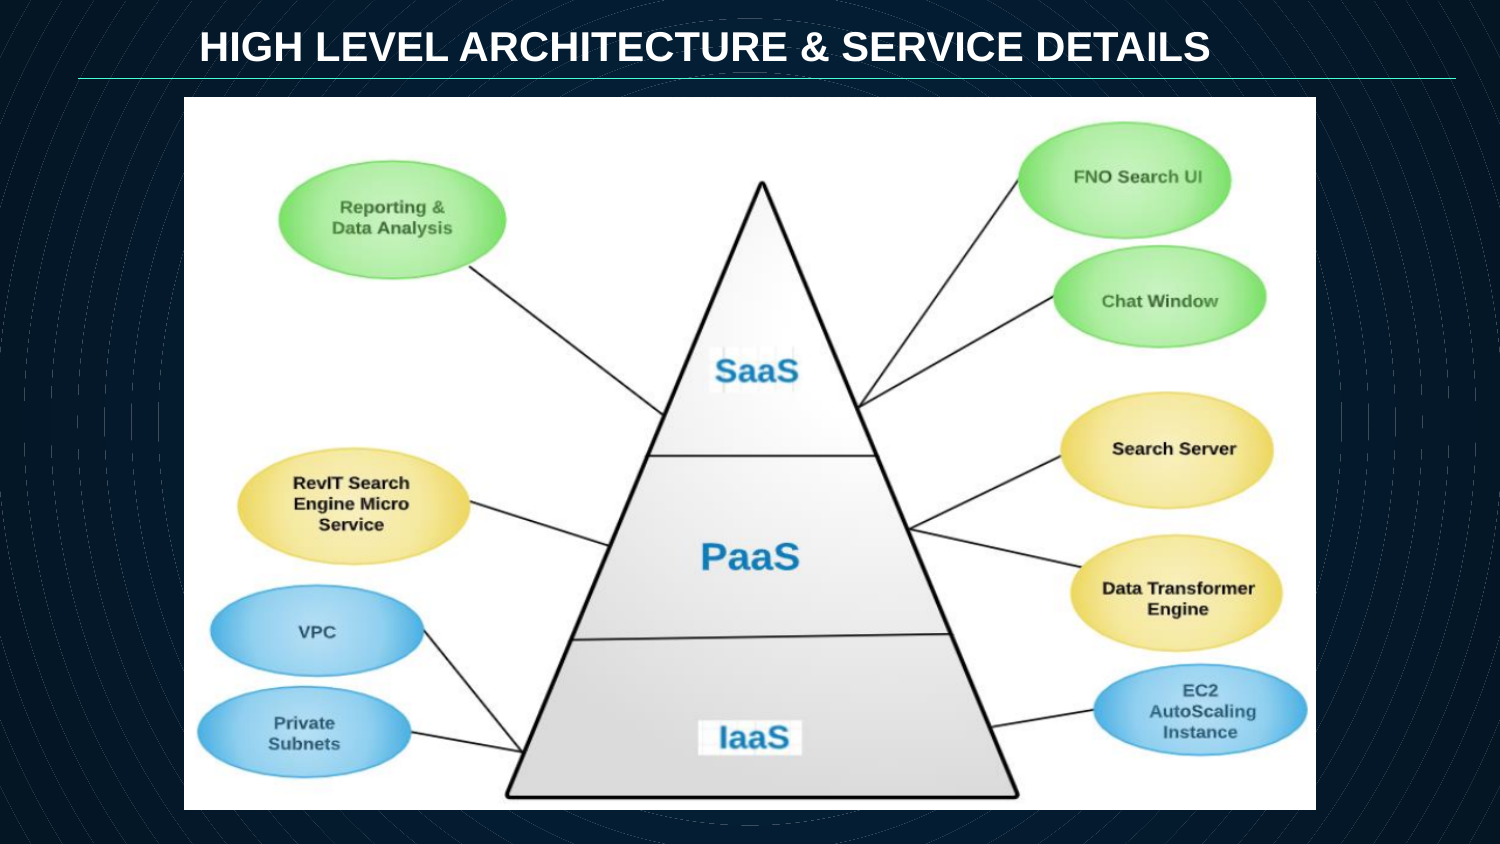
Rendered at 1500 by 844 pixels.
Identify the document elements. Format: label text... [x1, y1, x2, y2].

text_box HIGH LEVEL ARCHITECTURE & SERVICE DETAILS [184, 12, 1347, 77]
picture [184, 97, 1316, 811]
